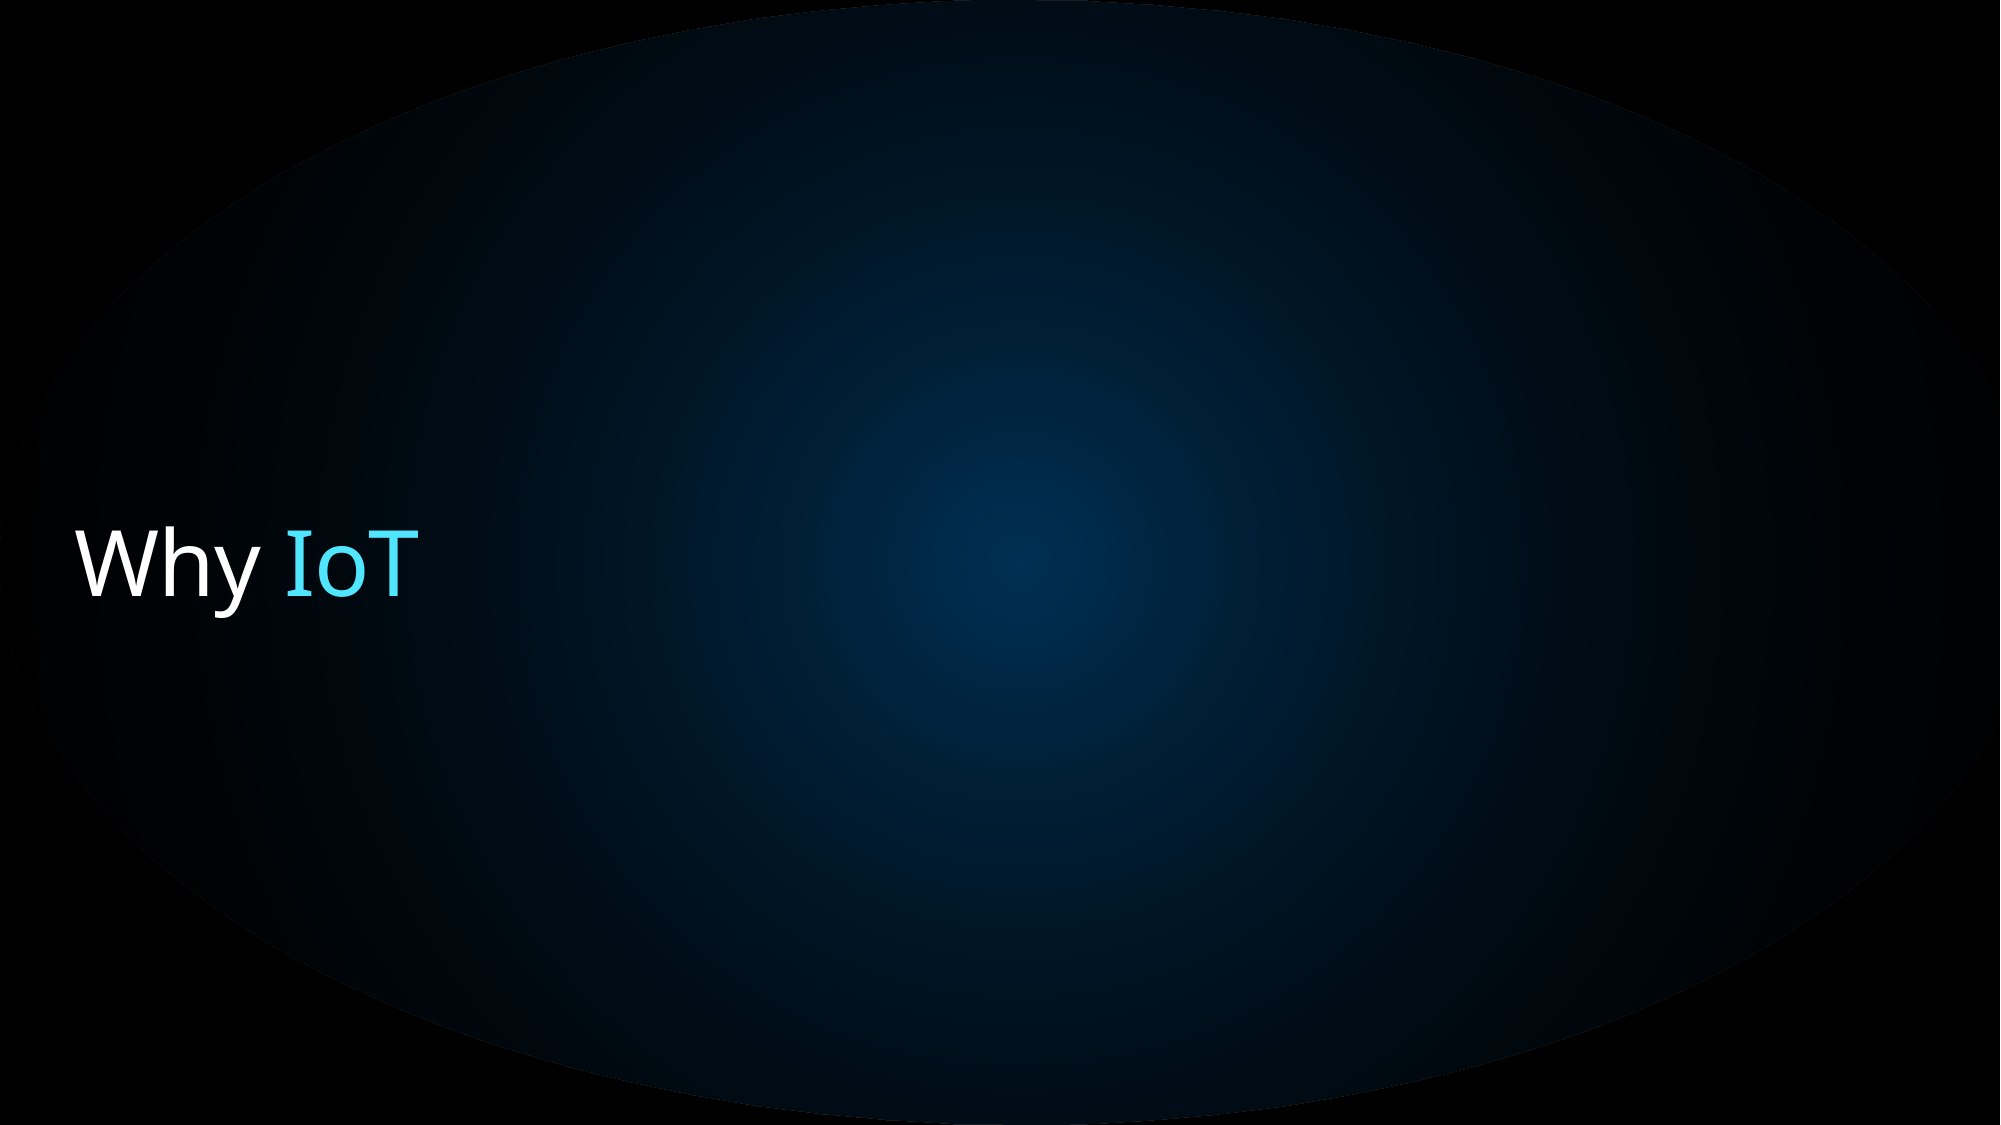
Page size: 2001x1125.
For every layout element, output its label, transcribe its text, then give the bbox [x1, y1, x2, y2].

text_box [0, 0, 2000, 1125]
title Why IoT [74, 517, 1298, 608]
